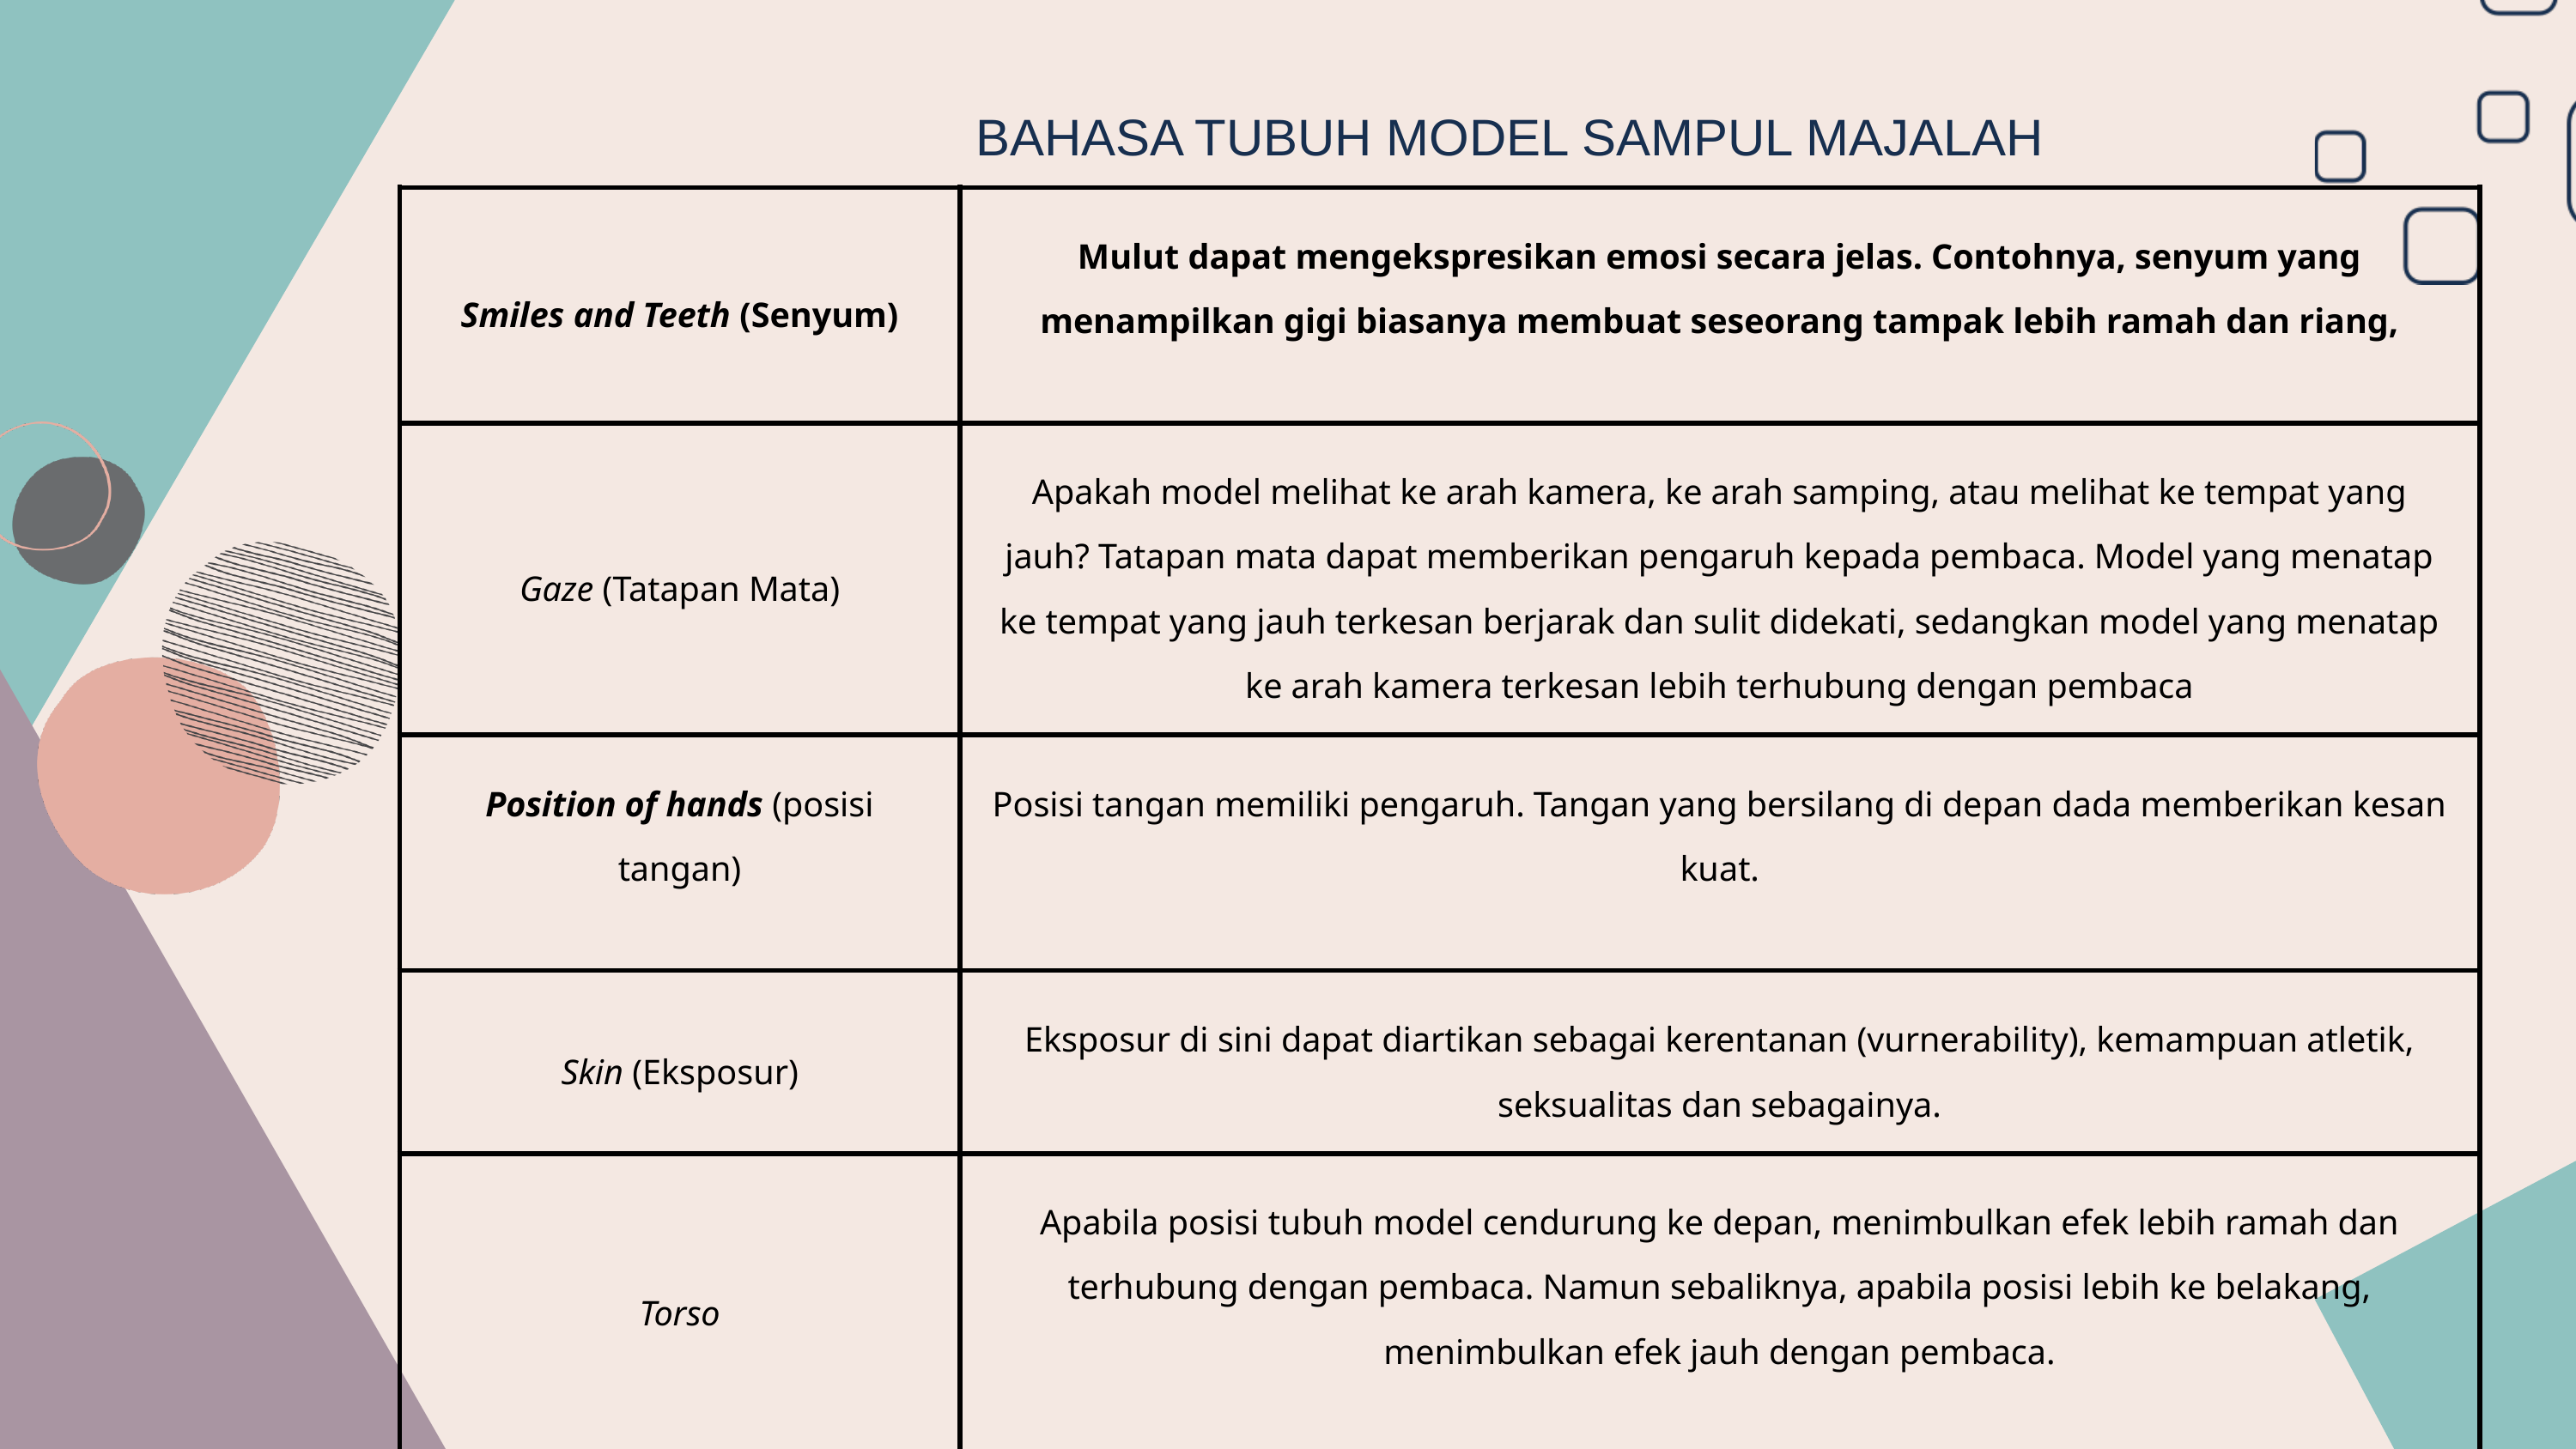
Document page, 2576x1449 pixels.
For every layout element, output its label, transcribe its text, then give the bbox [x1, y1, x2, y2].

table_cell Gaze (Tatapan Mata) [402, 426, 957, 732]
table_cell Apakah model melihat ke arah kamera, ke arah samping, atau melihat ke tempat yang jauh? Tatapan mata dapat memberikan pengaruh kepada pembaca. Model yang menatap ke tempat yang jauh terkesan berjarak dan sulit didekati, sedangkan model yang menatap ke arah kamera terkesan lebih terhubung dengan pembaca [963, 426, 2477, 732]
text_box [2314, 0, 2576, 285]
text_box BAHASA TUBUH MODEL SAMPUL MAJALAH [885, 79, 2135, 240]
table_cell Skin (Eksposur) [458, 973, 957, 1151]
text_box [0, 421, 398, 627]
table_cell Position of hands (posisi tangan) [458, 737, 957, 968]
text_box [0, 628, 454, 1449]
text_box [0, 0, 340, 605]
table_cell Apabila posisi tubuh model cendurung ke depan, menimbulkan efek lebih ramah dan terhubung dengan pembaca. Namun sebaliknya, apabila posisi lebih ke belakang, menimbulkan efek jauh dengan pembaca. [963, 1156, 2448, 1449]
table_cell Torso [458, 1156, 957, 1449]
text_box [2452, 1106, 2576, 1449]
table_header Smiles and Teeth (Senyum) [402, 190, 957, 421]
table_cell Eksposur di sini dapat diartikan sebagai kerentanan (vurnerability), kemampuan atletik, seksualitas dan sebagainya. [963, 973, 2477, 1151]
table_header Mulut dapat mengekspresikan emosi secara jelas. Contohnya, senyum yang menampilkan gigi biasanya membuat seseorang tampak lebih ramah dan riang, [963, 190, 2477, 421]
table_cell Posisi tangan memiliki pengaruh. Tangan yang bersilang di depan dada memberikan kesan kuat. [963, 737, 2477, 968]
